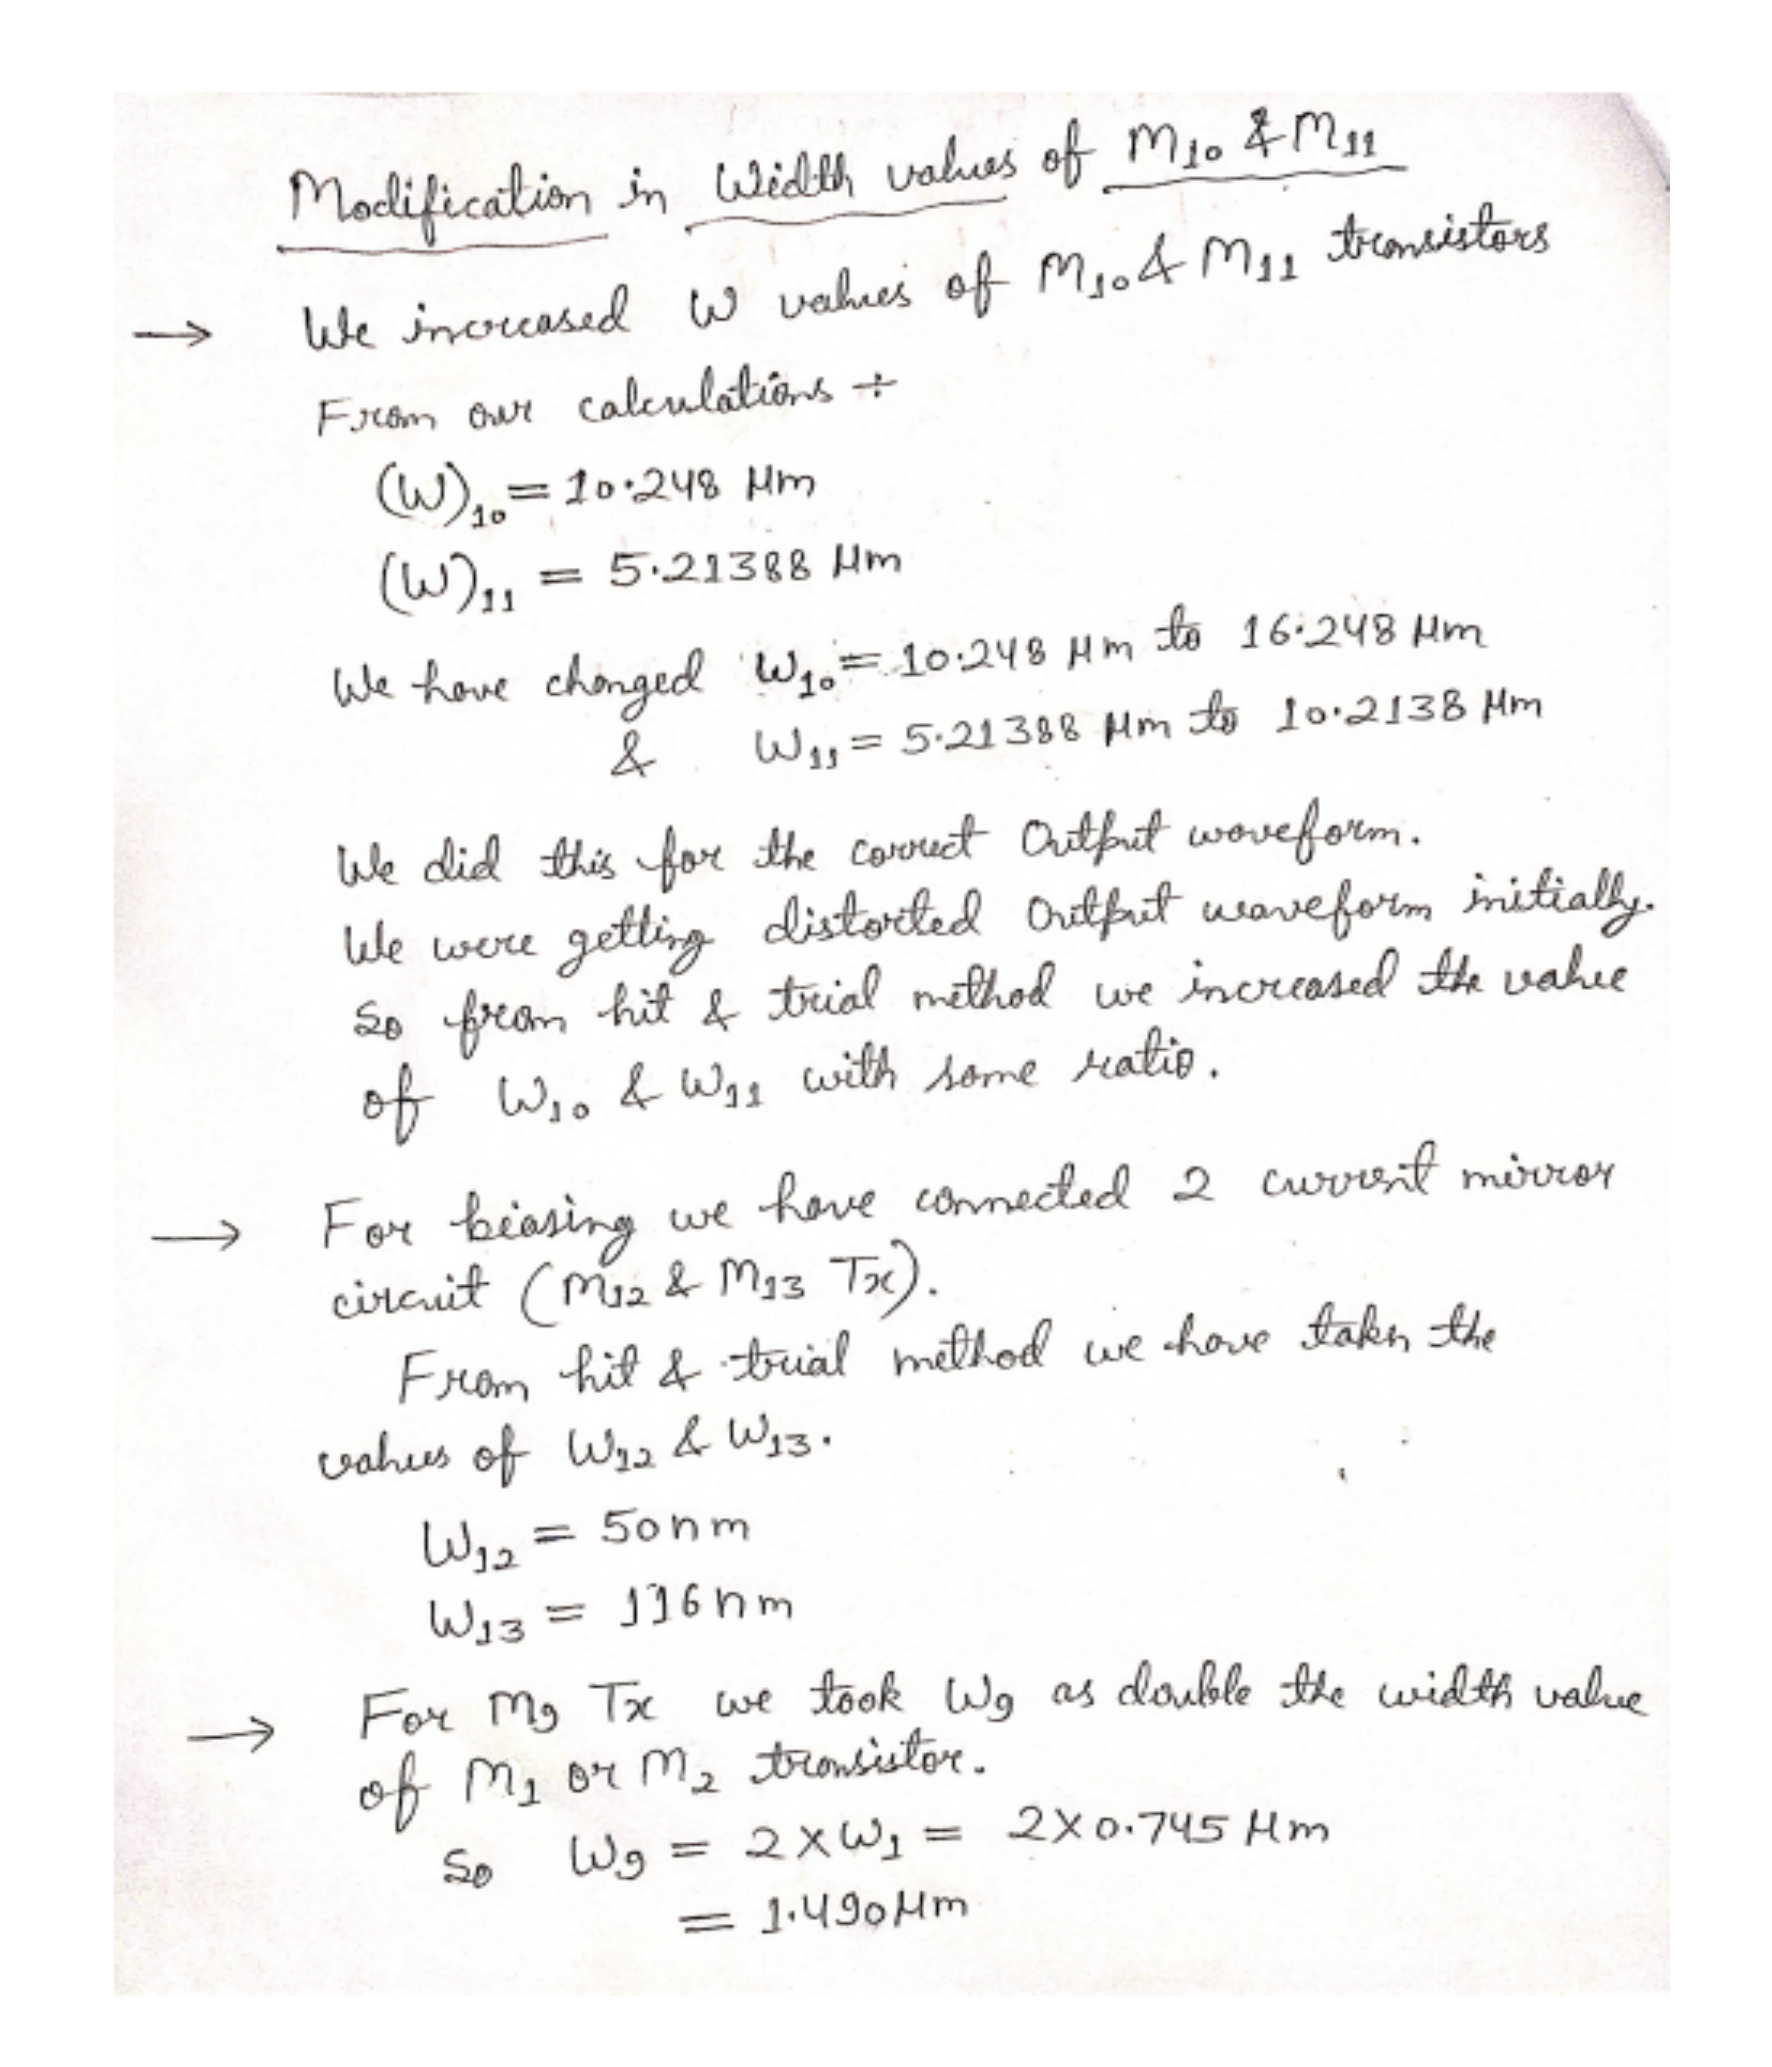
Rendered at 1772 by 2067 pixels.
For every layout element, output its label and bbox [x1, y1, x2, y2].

list [114, 68, 1670, 2016]
